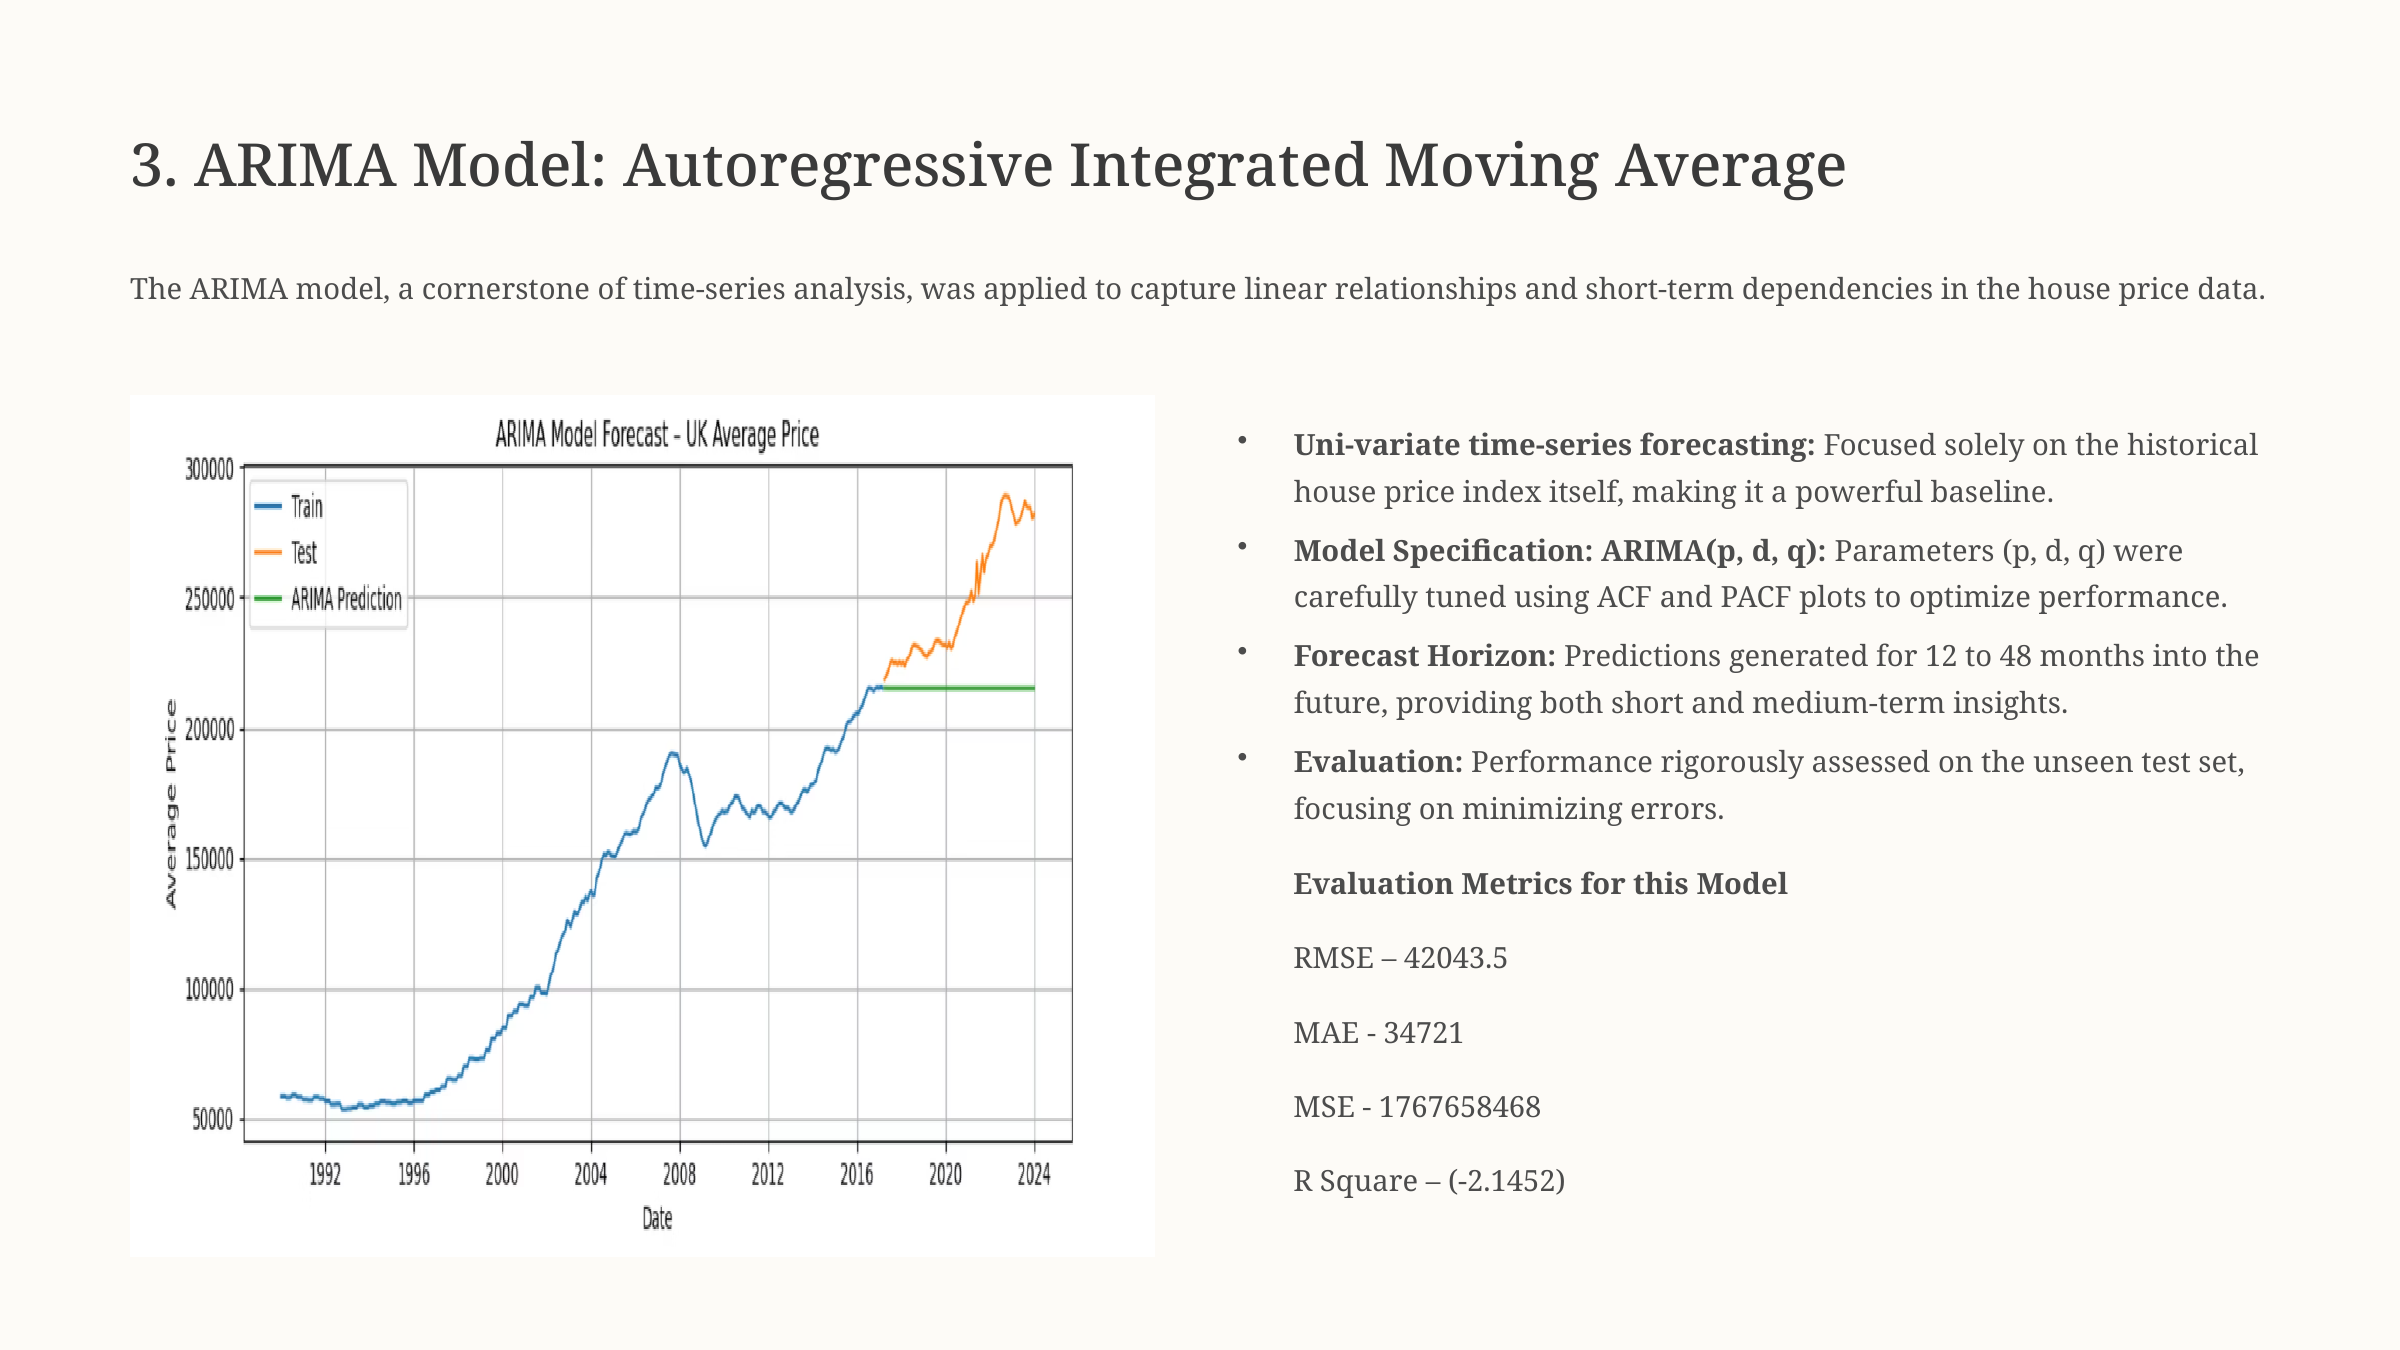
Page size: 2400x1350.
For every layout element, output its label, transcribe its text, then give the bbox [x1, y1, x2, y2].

text_box MSE - 1767658468 [1293, 1076, 2327, 1124]
text_box Model Specification: ARIMA(p, d, q): Parameters (p, d, q) were carefully tuned using ACF and PACF plots to optimize performance. [1237, 519, 2271, 616]
text_box MAE - 34721 [1293, 1001, 2327, 1050]
text_box Evaluation: Performance rigorously assessed on the unseen test set, focusing on minimizing errors. [1237, 731, 2271, 827]
text_box Evaluation Metrics for this Model [1293, 853, 2327, 901]
text_box Uni-variate time-series forecasting: Focused solely on the historical house price index itself, making it a powerful baseline. [1237, 414, 2271, 510]
text_box The ARIMA model, a cornerstone of time-series analysis, was applied to capture linear relationships and short-term dependencies in the house price data. [130, 258, 2270, 354]
text_box Forecast Horizon: Predictions generated for 12 to 48 months into the future, providing both short and medium-term insights. [1237, 625, 2271, 721]
text_box 3. ARIMA Model: Autoregressive Integrated Moving Average [130, 124, 1857, 200]
text_box RMSE – 42043.5 [1293, 927, 2327, 976]
picture [130, 395, 1155, 1257]
text_box R Square – (-2.1452) [1293, 1150, 2327, 1199]
